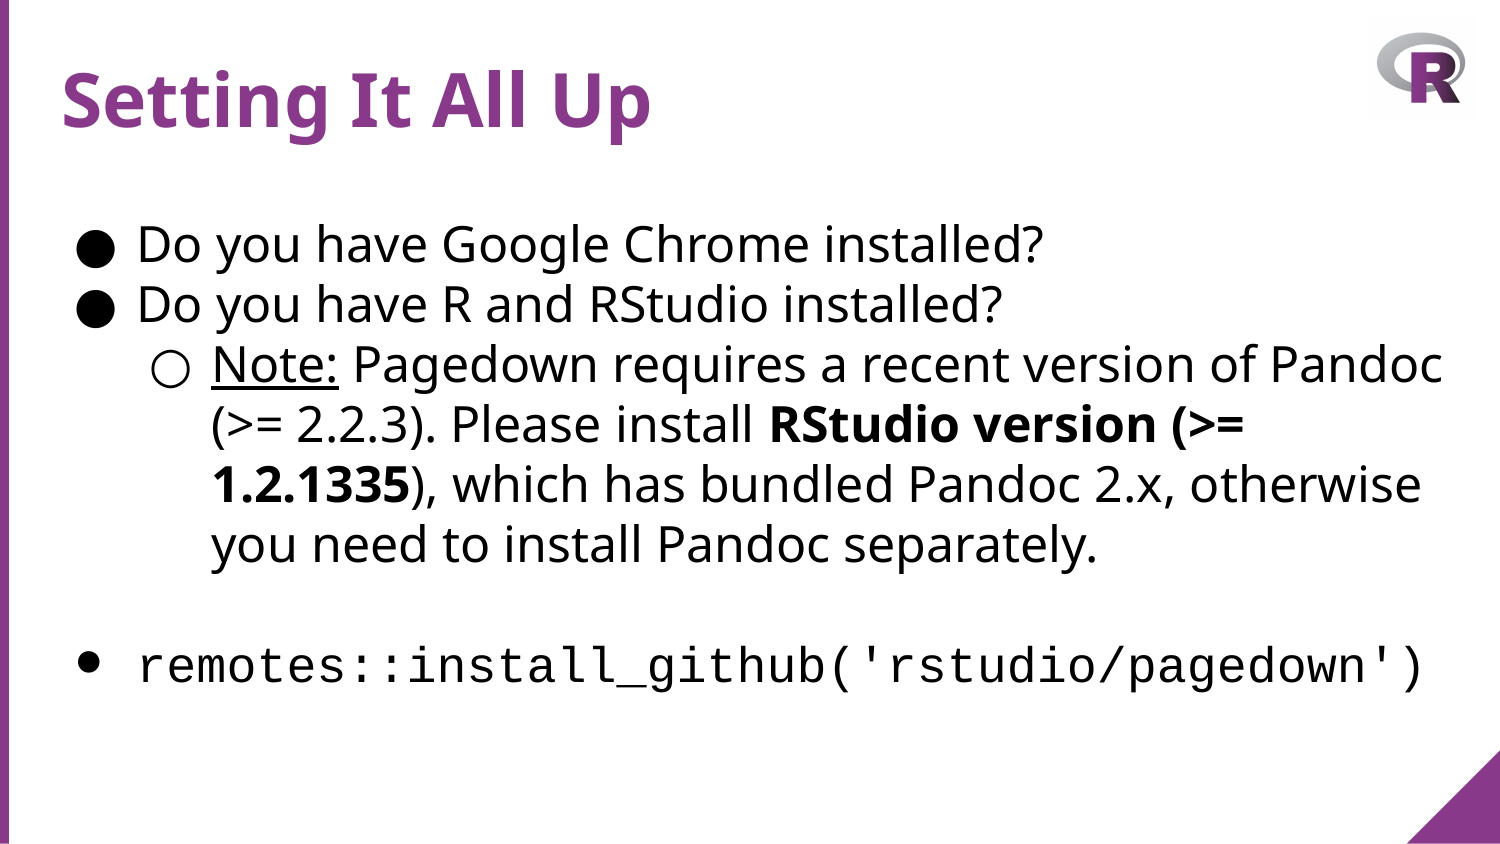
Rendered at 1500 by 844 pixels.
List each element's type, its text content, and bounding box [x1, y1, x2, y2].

text_box Do you have Google Chrome installed? Do you have R and RStudio installed? Note: Pagedown requires a recent version of Pandoc (>= 2.2.3). Please install RStudio version (>= 1.2.1335), which has bundled Pandoc 2.x, otherwise you need to install Pandoc separately. remotes::install_github('rstudio/pagedown') [46, 197, 1469, 822]
title Setting It All Up [46, 37, 935, 197]
picture [1367, 14, 1475, 122]
